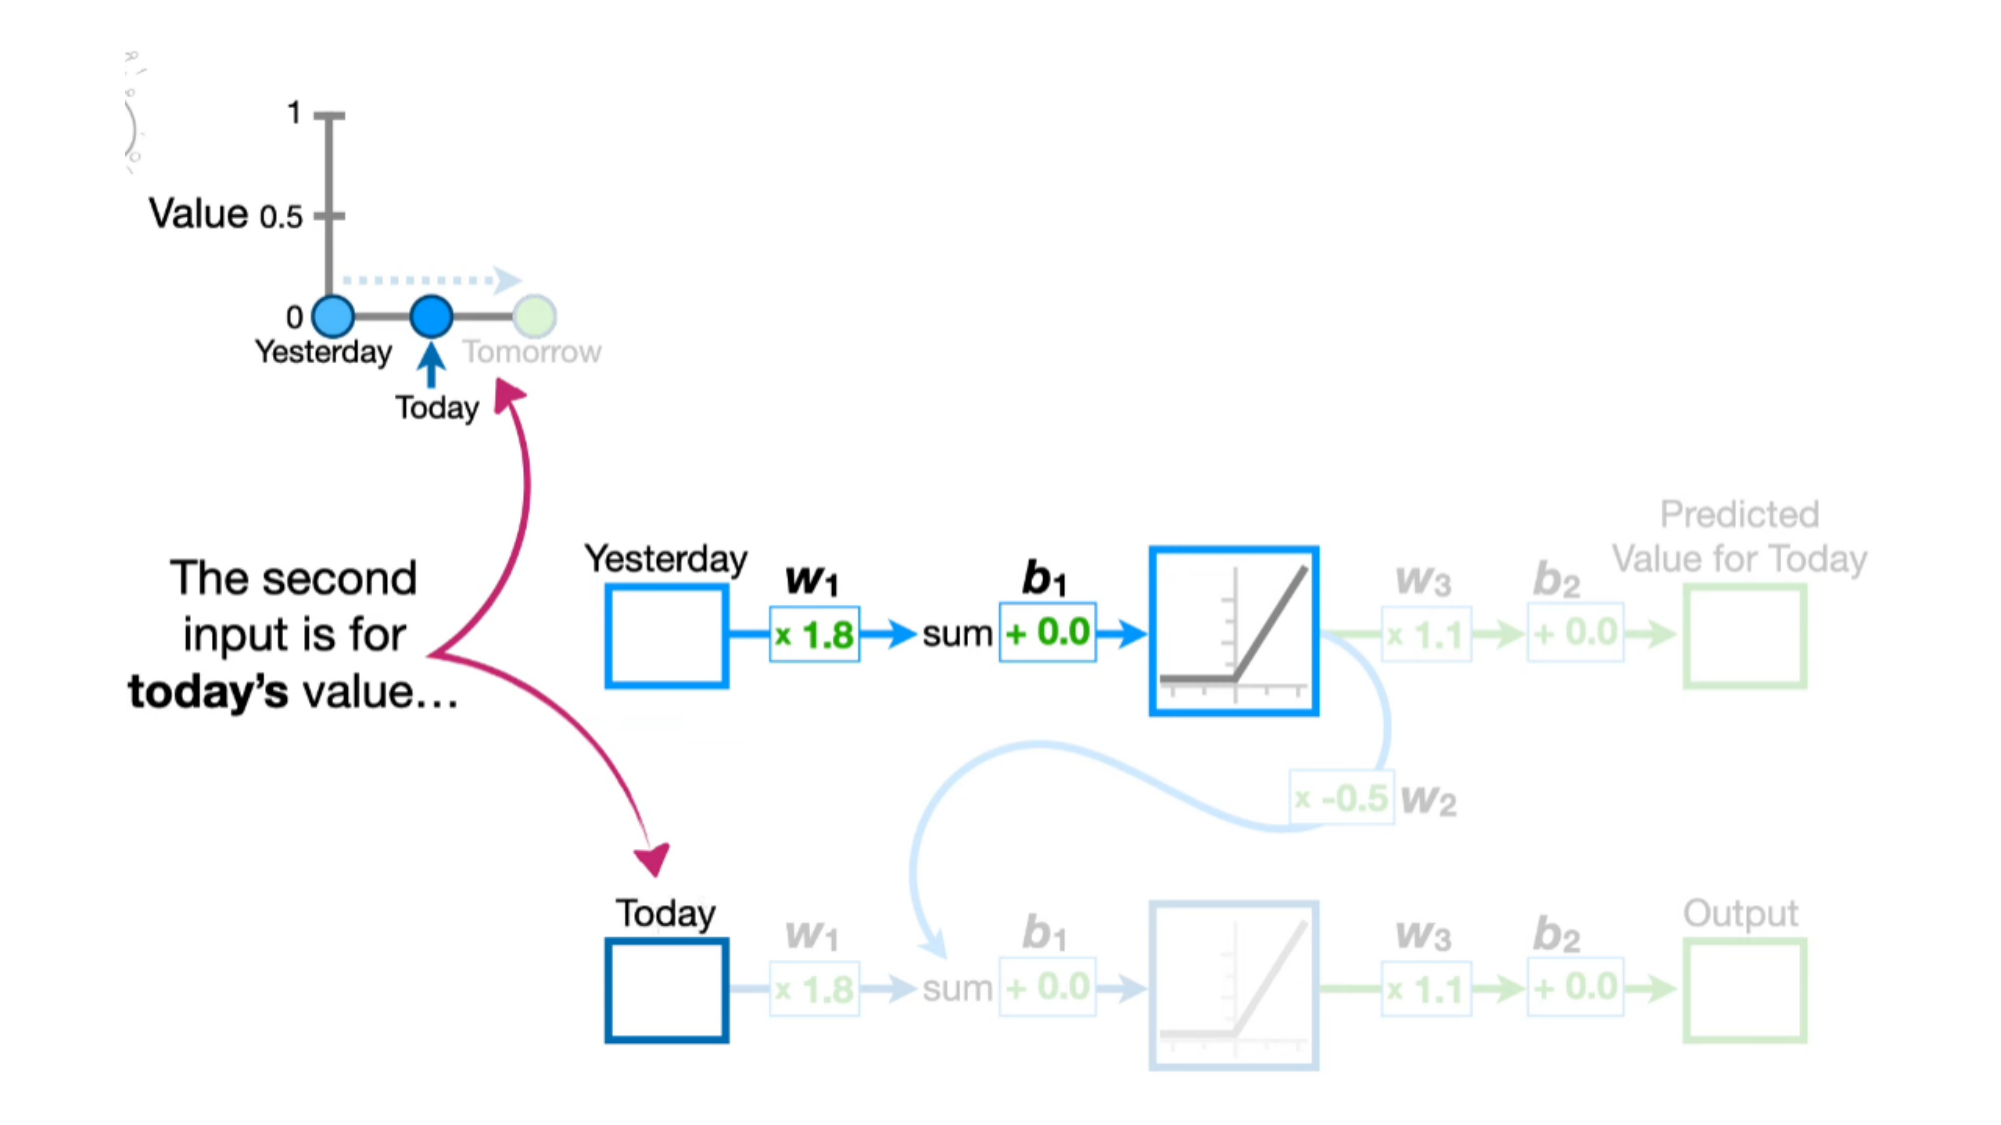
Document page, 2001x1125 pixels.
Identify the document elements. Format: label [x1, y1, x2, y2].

picture [125, 47, 1875, 1078]
